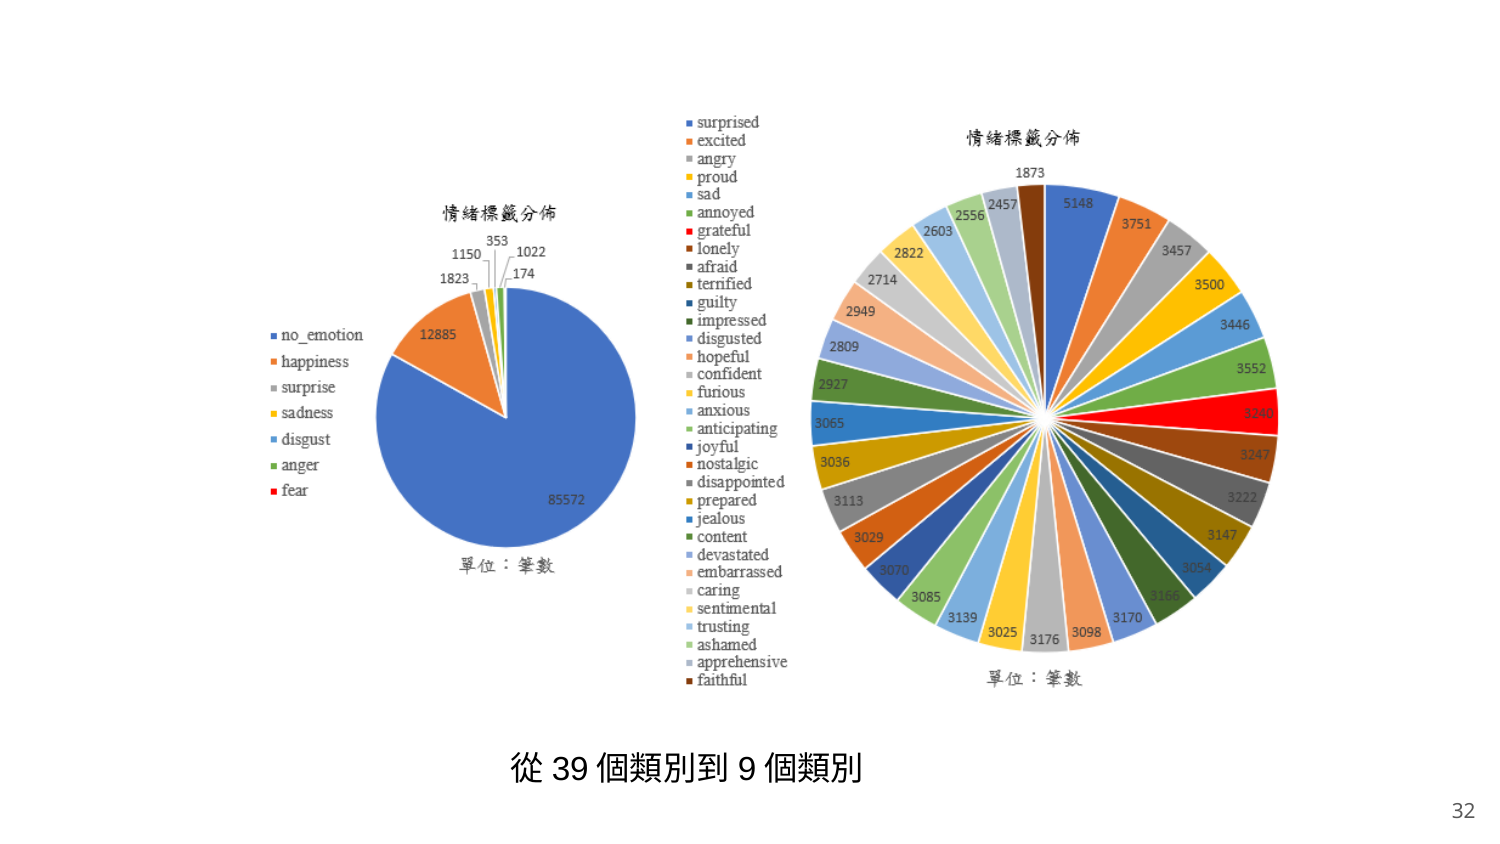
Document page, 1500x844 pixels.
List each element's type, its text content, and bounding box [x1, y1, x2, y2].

slide_number 32 [1400, 779, 1491, 844]
text_box 從39個類別到9個類別 [495, 739, 893, 794]
picture [243, 112, 1300, 705]
